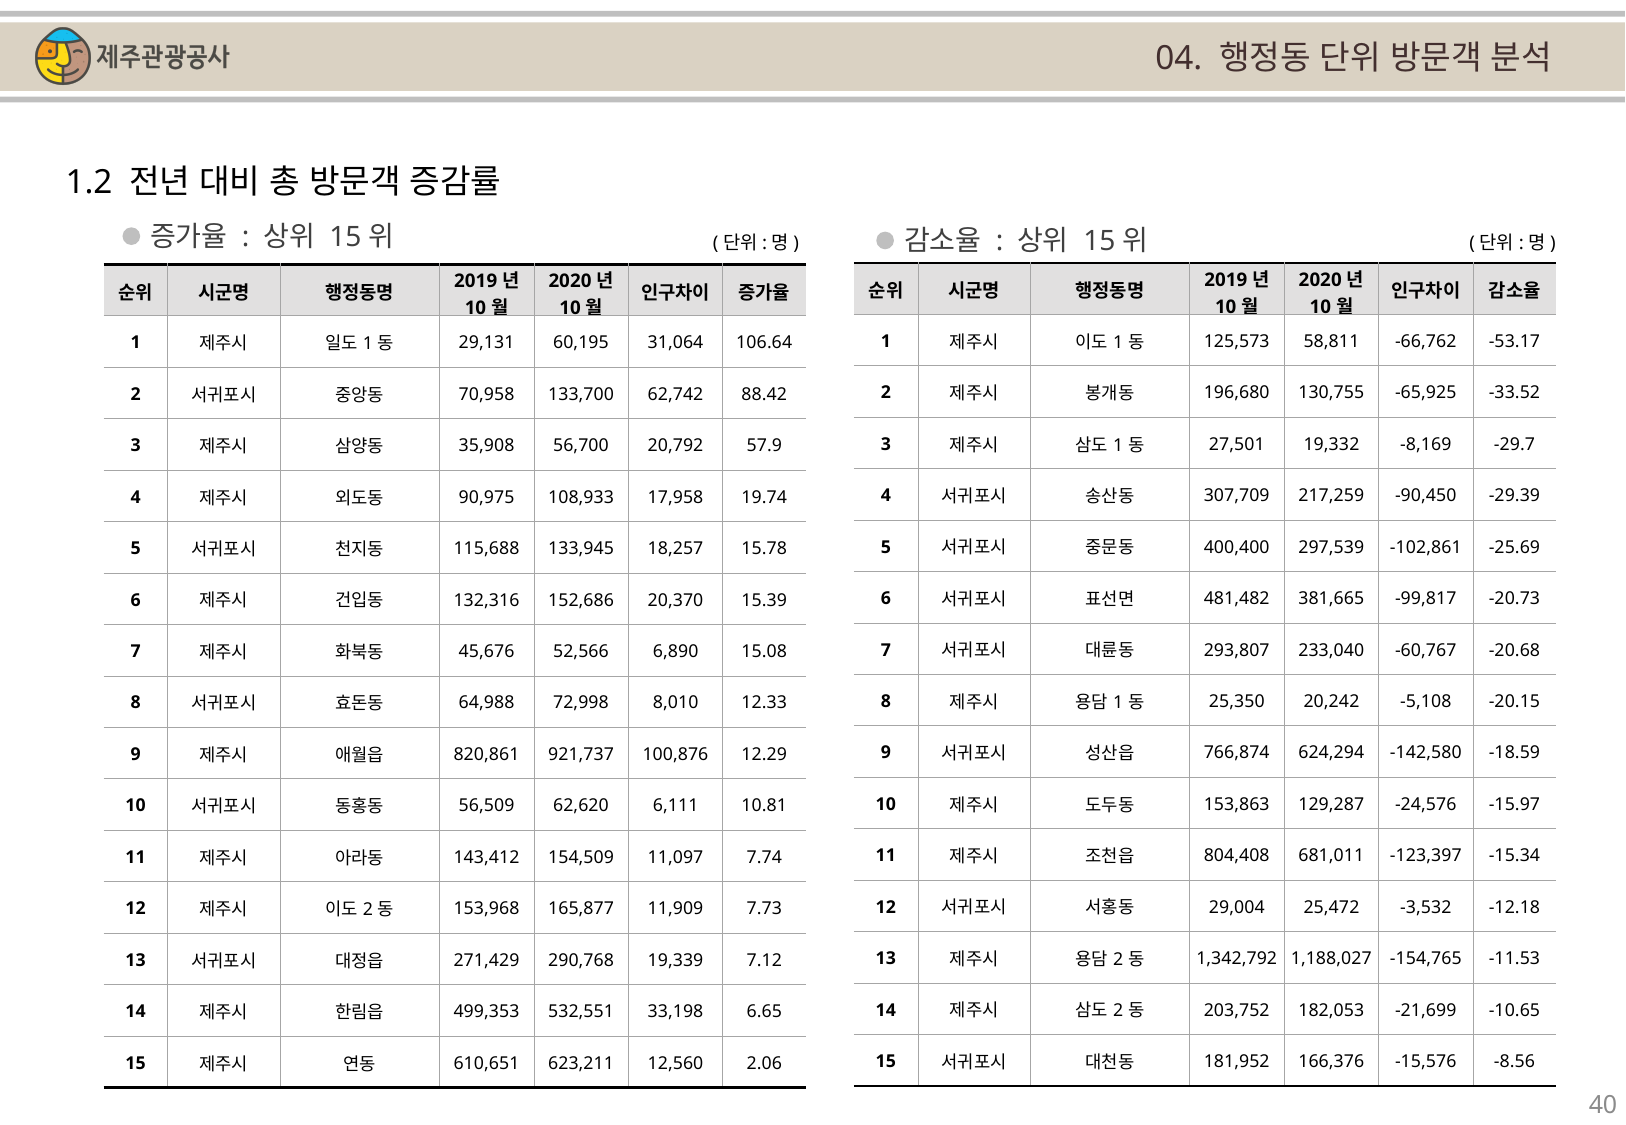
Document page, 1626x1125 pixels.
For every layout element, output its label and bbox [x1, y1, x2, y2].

table_cell [281, 316, 439, 367]
table_cell [1190, 881, 1284, 931]
table_cell [723, 471, 806, 521]
table_cell [629, 677, 722, 727]
table_cell [919, 1035, 1030, 1085]
table_cell [629, 882, 722, 933]
table_cell [535, 728, 628, 778]
table_cell [1474, 778, 1556, 828]
table_cell [723, 677, 806, 727]
table_cell [723, 934, 806, 984]
table_cell [1474, 984, 1556, 1034]
table_cell [919, 469, 1030, 520]
table_cell [1379, 984, 1473, 1034]
table_cell [1190, 469, 1284, 520]
table_cell [1031, 624, 1189, 674]
table_header [1379, 264, 1473, 314]
table_cell [629, 419, 722, 470]
table_cell [919, 881, 1030, 931]
table_cell [168, 574, 280, 624]
table_cell [854, 881, 918, 931]
table_cell [1285, 315, 1378, 365]
table_cell [440, 574, 534, 624]
table_cell [629, 779, 722, 830]
table_cell [919, 778, 1030, 828]
table_cell [854, 521, 918, 571]
table_cell [1379, 572, 1473, 623]
table_cell [1190, 778, 1284, 828]
table_cell [535, 779, 628, 830]
table_cell [1474, 726, 1556, 777]
table_cell [440, 368, 534, 418]
table_header [1285, 264, 1378, 314]
table_cell [535, 419, 628, 470]
table_cell [1031, 778, 1189, 828]
table_cell [629, 316, 722, 367]
table_cell [168, 368, 280, 418]
table_cell [629, 728, 722, 778]
table_cell [104, 779, 167, 830]
table_cell [723, 779, 806, 830]
table_cell [1379, 726, 1473, 777]
table_cell [440, 522, 534, 573]
table_cell [723, 316, 806, 367]
table_cell [854, 932, 918, 983]
table_cell [281, 419, 439, 470]
table_cell [281, 522, 439, 573]
table_cell [440, 625, 534, 676]
table_cell [1474, 572, 1556, 623]
table_cell [1285, 829, 1378, 880]
table_cell [1474, 366, 1556, 417]
table_cell [168, 728, 280, 778]
table_cell [854, 418, 918, 468]
table_cell [1190, 521, 1284, 571]
table_cell [723, 368, 806, 418]
table_cell [1285, 932, 1378, 983]
table_cell [854, 1035, 918, 1085]
table_cell [1474, 1035, 1556, 1063]
table_cell [104, 419, 167, 470]
table_cell [440, 779, 534, 830]
table_cell [629, 1037, 722, 1086]
table_cell [854, 624, 918, 674]
table_cell [723, 522, 806, 573]
table_cell [1190, 984, 1284, 1034]
table_cell [1031, 366, 1189, 417]
table_cell [1474, 521, 1556, 571]
table_cell [440, 677, 534, 727]
table_cell [629, 625, 722, 676]
table_cell [281, 471, 439, 521]
table_cell [1379, 521, 1473, 571]
table_cell [104, 625, 167, 676]
table_cell [629, 831, 722, 881]
table_cell [629, 522, 722, 573]
table_cell [104, 522, 167, 573]
table_cell [723, 831, 806, 881]
table_cell [1031, 829, 1189, 880]
table_cell [168, 779, 280, 830]
table_cell [440, 316, 534, 367]
table_cell [104, 728, 167, 778]
table_cell [919, 984, 1030, 1034]
table_cell [1190, 1035, 1284, 1085]
table_cell [535, 574, 628, 624]
table_cell [1379, 366, 1473, 417]
table_cell [168, 316, 280, 367]
text_box [698, 223, 814, 261]
text_box [1454, 223, 1571, 261]
table_cell [1285, 366, 1378, 417]
table_cell [854, 366, 918, 417]
table_cell [1474, 624, 1556, 674]
table_cell [168, 677, 280, 727]
table_header [723, 266, 806, 315]
table_cell [281, 985, 439, 1036]
table_cell [1031, 572, 1189, 623]
table_cell [919, 624, 1030, 674]
table_cell [281, 934, 439, 984]
table_cell [1379, 418, 1473, 468]
table_cell [1031, 881, 1189, 931]
table_cell [723, 882, 806, 933]
table_cell [1031, 469, 1189, 520]
table_cell [1190, 418, 1284, 468]
table_header [104, 266, 167, 315]
table_cell [1031, 521, 1189, 571]
table_cell [919, 932, 1030, 983]
table_cell [1190, 366, 1284, 417]
table_cell [1285, 1035, 1378, 1063]
table_cell [1285, 469, 1378, 520]
table_cell [629, 934, 722, 984]
table_cell [919, 366, 1030, 417]
text_box [121, 210, 409, 260]
table_cell [1379, 932, 1473, 983]
table_cell [104, 882, 167, 933]
table_cell [919, 521, 1030, 571]
table_cell [1031, 315, 1189, 365]
table_cell [854, 829, 918, 880]
table_cell [281, 728, 439, 778]
table_cell [104, 368, 167, 418]
table_cell [629, 471, 722, 521]
table_cell [723, 625, 806, 676]
table_cell [104, 831, 167, 881]
table_cell [281, 368, 439, 418]
table_cell [535, 985, 628, 1036]
table_cell [854, 778, 918, 828]
table_cell [104, 316, 167, 367]
text_box [875, 215, 1163, 264]
table_cell [440, 471, 534, 521]
table_cell [723, 728, 806, 778]
table_cell [1031, 984, 1189, 1034]
table_cell [919, 675, 1030, 725]
table_cell [1379, 881, 1473, 931]
table_header [168, 266, 280, 315]
table_cell [723, 419, 806, 470]
table_cell [168, 831, 280, 881]
table_cell [1474, 829, 1556, 880]
table_cell [723, 985, 806, 1036]
table_cell [1379, 675, 1473, 725]
table_cell [1190, 726, 1284, 777]
table_cell [854, 315, 918, 365]
table_cell [1474, 315, 1556, 365]
table_cell [1474, 469, 1556, 520]
table_cell [1190, 572, 1284, 623]
table_cell [281, 677, 439, 727]
picture [31, 26, 232, 87]
table_cell [440, 1037, 534, 1086]
table_cell [1379, 1035, 1473, 1063]
table_cell [1474, 675, 1556, 725]
table_header [535, 266, 628, 315]
table_cell [104, 1037, 167, 1086]
table_header [281, 266, 439, 315]
table_cell [440, 419, 534, 470]
table_cell [919, 572, 1030, 623]
table_cell [919, 829, 1030, 880]
table_cell [1285, 624, 1378, 674]
table_cell [440, 985, 534, 1036]
table_cell [854, 572, 918, 623]
table_cell [1190, 624, 1284, 674]
table_cell [535, 1037, 628, 1086]
table_cell [919, 726, 1030, 777]
table_cell [168, 471, 280, 521]
table_cell [1285, 881, 1378, 931]
table_cell [281, 882, 439, 933]
table_cell [1285, 675, 1378, 725]
table_cell [1379, 624, 1473, 674]
table_cell [629, 368, 722, 418]
table_cell [281, 831, 439, 881]
table_cell [629, 574, 722, 624]
table_cell [104, 677, 167, 727]
table_cell [1285, 572, 1378, 623]
table_cell [723, 574, 806, 624]
table_cell [535, 522, 628, 573]
table_cell [535, 625, 628, 676]
table_cell [1379, 469, 1473, 520]
slide_number [1251, 1063, 1618, 1123]
table_cell [629, 985, 722, 1036]
table_cell [104, 985, 167, 1036]
table_cell [854, 984, 918, 1034]
table_header [1190, 264, 1284, 314]
table_header [919, 264, 1030, 314]
table_cell [919, 315, 1030, 365]
table_cell [1285, 984, 1378, 1034]
table_cell [440, 831, 534, 881]
table_cell [919, 418, 1030, 468]
table_cell [535, 368, 628, 418]
table_header [440, 266, 534, 315]
table_header [1031, 264, 1189, 314]
table_cell [1031, 932, 1189, 983]
table_cell [440, 934, 534, 984]
table_cell [1190, 675, 1284, 725]
table_cell [168, 625, 280, 676]
table_cell [1285, 418, 1378, 468]
table_cell [535, 316, 628, 367]
table_header [854, 264, 918, 314]
table_cell [535, 471, 628, 521]
table_cell [1474, 418, 1556, 468]
table_cell [1474, 932, 1556, 983]
table_cell [854, 726, 918, 777]
table_cell [440, 728, 534, 778]
table_cell [168, 985, 280, 1036]
table_cell [104, 471, 167, 521]
table_cell [281, 1037, 439, 1086]
text_box [50, 152, 1144, 208]
table_cell [854, 675, 918, 725]
table_cell [168, 934, 280, 984]
table_cell [1285, 778, 1378, 828]
table_cell [1031, 1035, 1189, 1085]
table_cell [1379, 315, 1473, 365]
table_cell [1379, 778, 1473, 828]
table_cell [1190, 315, 1284, 365]
table_cell [168, 419, 280, 470]
table_cell [1190, 932, 1284, 983]
table_cell [168, 882, 280, 933]
table_cell [104, 574, 167, 624]
table_cell [1031, 418, 1189, 468]
table_cell [723, 1037, 806, 1086]
table_cell [535, 831, 628, 881]
table_cell [281, 625, 439, 676]
table_cell [1031, 675, 1189, 725]
table_cell [168, 1037, 280, 1086]
table_cell [281, 779, 439, 830]
table_cell [535, 677, 628, 727]
table_cell [854, 469, 918, 520]
text_box [1042, 28, 1595, 84]
table_cell [1285, 521, 1378, 571]
table_cell [535, 882, 628, 933]
table_cell [1474, 881, 1556, 931]
table_cell [281, 574, 439, 624]
table_cell [1190, 829, 1284, 880]
table_cell [1379, 829, 1473, 880]
table_cell [535, 934, 628, 984]
table_cell [1031, 726, 1189, 777]
table_header [1474, 264, 1556, 314]
table_header [629, 266, 722, 315]
table_cell [440, 882, 534, 933]
table_cell [1285, 726, 1378, 777]
table_cell [168, 522, 280, 573]
table_cell [104, 934, 167, 984]
